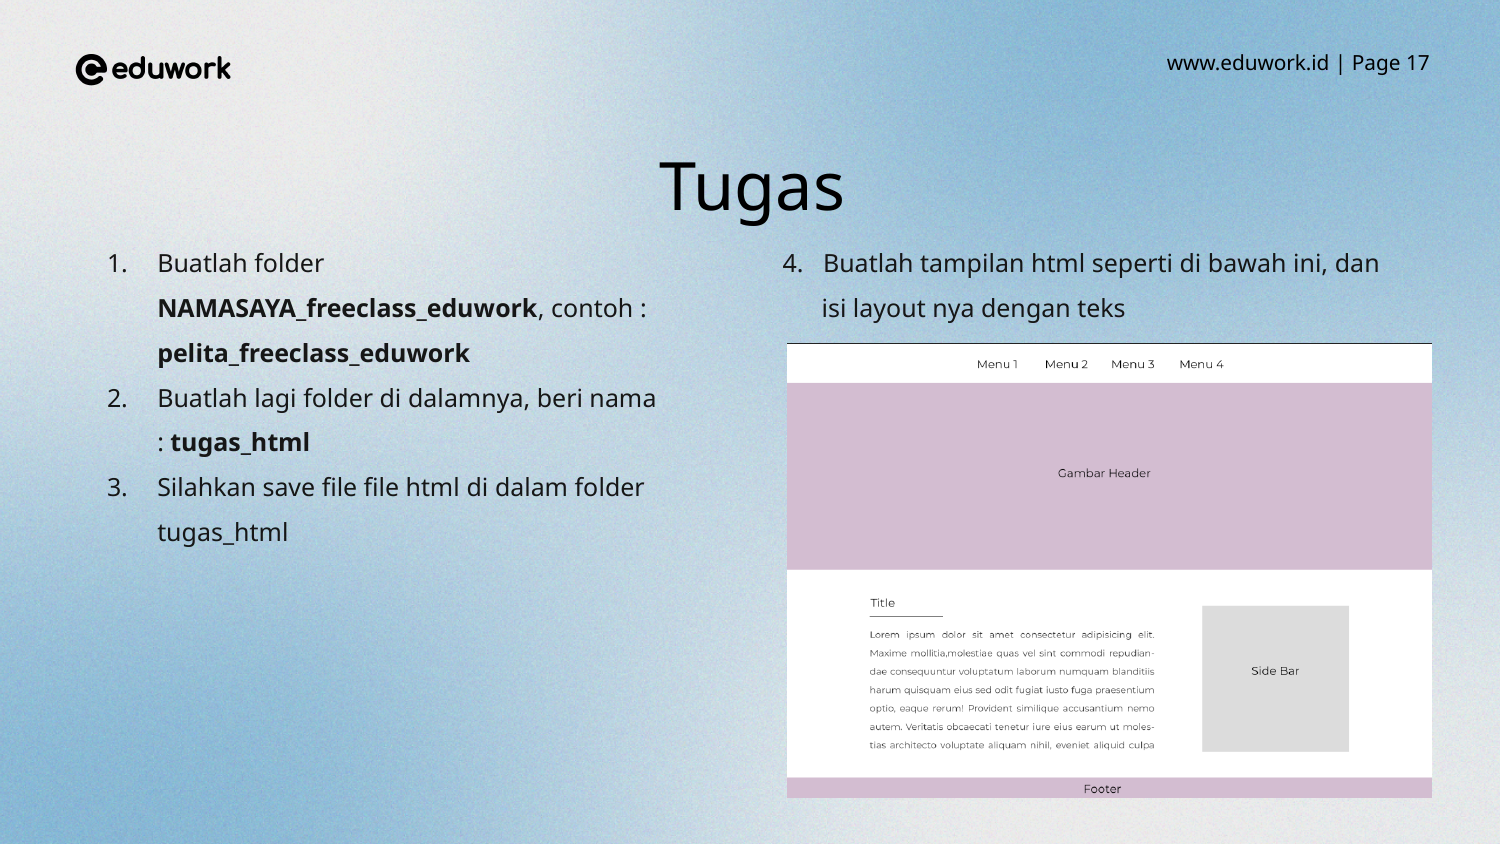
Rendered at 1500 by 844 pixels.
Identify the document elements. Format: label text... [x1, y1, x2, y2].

text_box Buatlah folder NAMASAYA_freeclass_eduwork, contoh : pelita_freeclass_eduwork Buatlah lagi folder di dalamnya, beri nama : tugas_html Silahkan save file file html di dalam folder tugas_html [67, 217, 673, 766]
text_box Tugas [300, 88, 1205, 239]
text_box www.eduwork.id | Page 17 [1134, 37, 1445, 88]
picture [0, 0, 1500, 844]
text_box 4. Buatlah tampilan html seperti di bawah ini, dan isi layout nya dengan teks [767, 217, 1445, 329]
